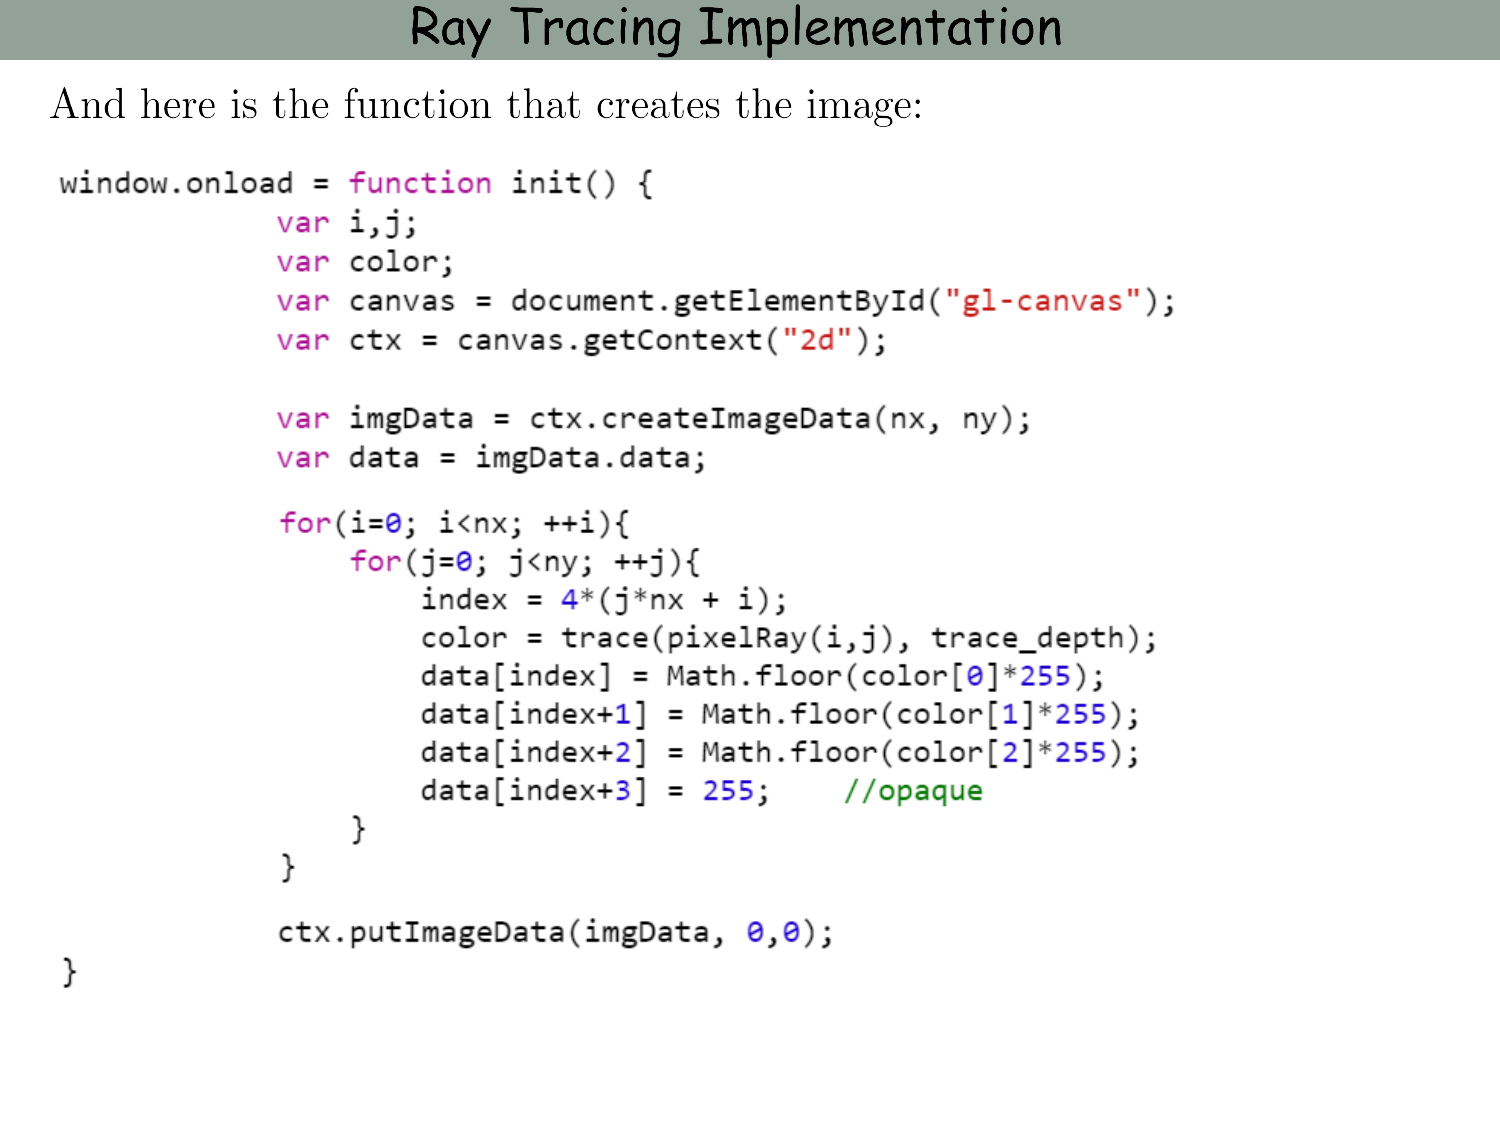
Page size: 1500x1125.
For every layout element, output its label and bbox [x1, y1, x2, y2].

picture [57, 898, 840, 999]
picture [49, 87, 921, 127]
picture [272, 500, 1165, 892]
picture [49, 162, 1185, 477]
picture [412, 4, 1061, 59]
